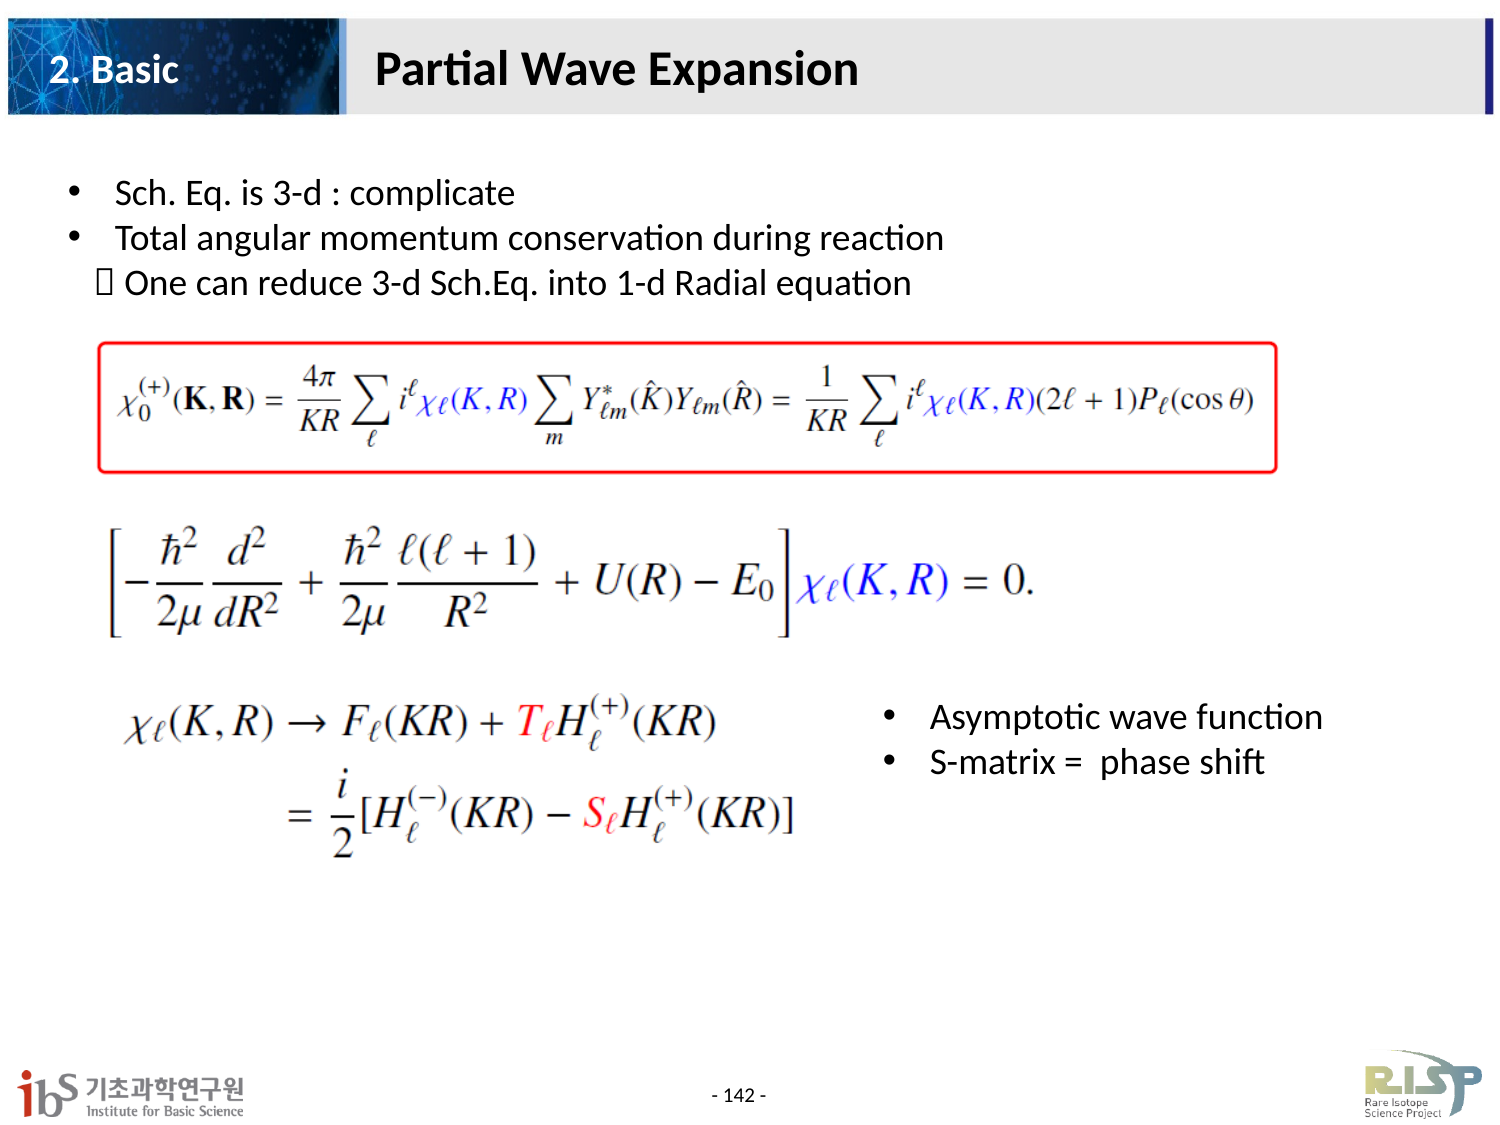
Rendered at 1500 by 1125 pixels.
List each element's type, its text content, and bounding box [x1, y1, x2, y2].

picture [2, 10, 1500, 130]
picture [76, 326, 1289, 489]
picture [88, 503, 1046, 666]
picture [1364, 1049, 1482, 1119]
text_box Asymptotic wave function S-matrix = phase shift [868, 684, 1459, 790]
text_box Sch. Eq. is 3-d : complicate Total angular momentum conservation during reaction  One can reduce 3-d Sch.Eq. into 1-d Radial equation [53, 160, 1447, 311]
picture [17, 1070, 243, 1117]
picture [108, 671, 826, 868]
